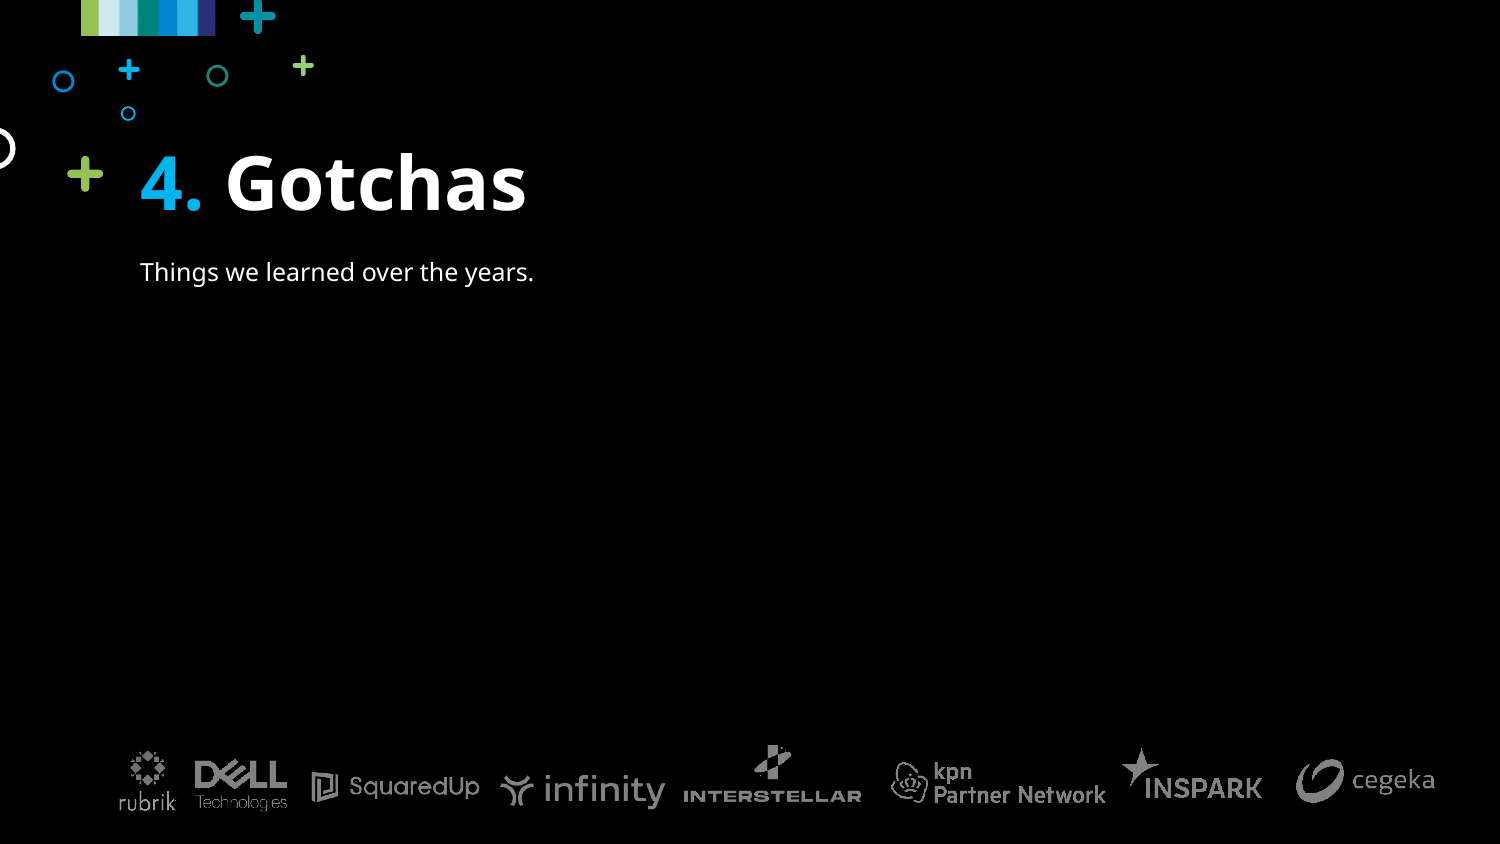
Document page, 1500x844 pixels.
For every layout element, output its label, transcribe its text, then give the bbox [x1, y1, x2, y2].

picture [178, 0, 216, 36]
text_box Things we learned over the years. [125, 249, 1375, 339]
text_box [0, 125, 18, 172]
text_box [118, 58, 140, 81]
text_box [50, 68, 77, 95]
picture [102, 723, 861, 844]
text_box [292, 54, 315, 77]
picture [891, 762, 1106, 803]
text_box [204, 62, 231, 89]
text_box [66, 155, 104, 193]
picture [81, 0, 157, 36]
picture [1121, 748, 1262, 798]
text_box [239, 0, 277, 35]
text_box 4. Gotchas [125, 127, 1375, 233]
text_box [118, 104, 138, 123]
picture [1286, 751, 1450, 810]
